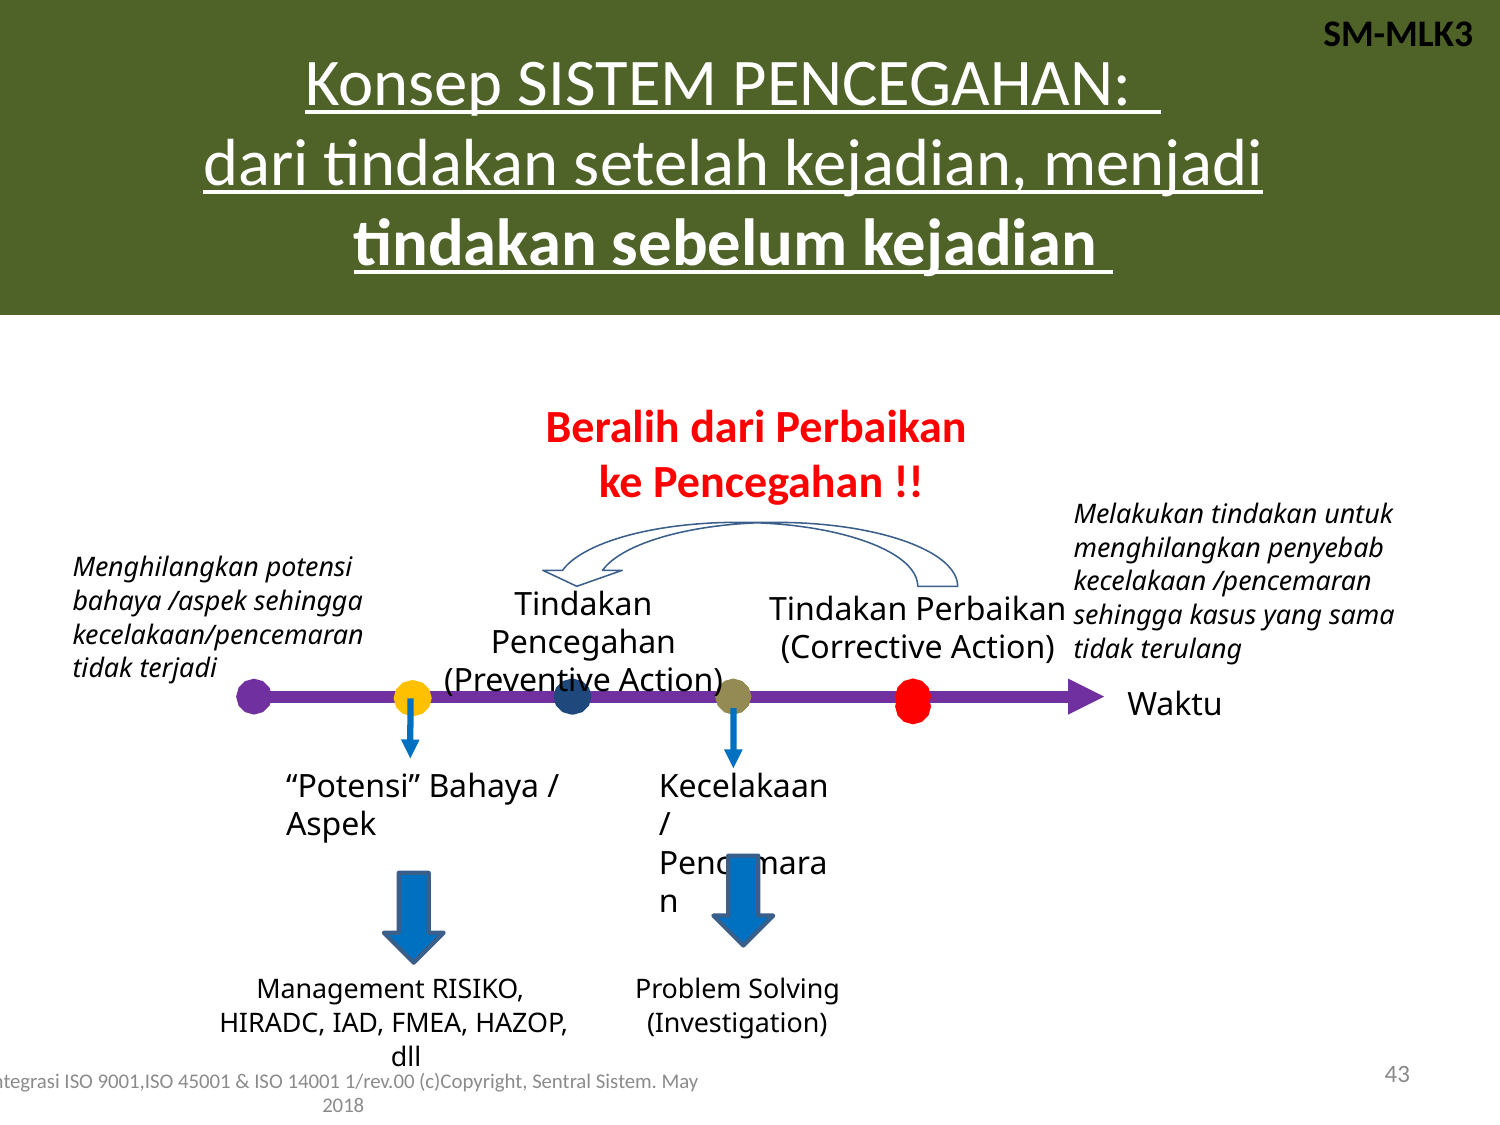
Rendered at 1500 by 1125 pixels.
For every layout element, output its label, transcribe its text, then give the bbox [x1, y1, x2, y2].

title Konsep SISTEM PENCEGAHAN: dari tindakan setelah kejadian, menjadi tindakan sebelum kejadian [110, 79, 1357, 239]
text_box Tindakan Pencegahan (Preventive Action) [410, 575, 764, 694]
text_box SM-MLK3 [1294, 1, 1500, 75]
text_box Waktu [1112, 676, 1283, 730]
text_box Beralih dari Perbaikan ke Pencegahan !! [530, 389, 982, 515]
text_box [0, 0, 1500, 317]
text_box Tindakan Perbaikan (Corrective Action) [764, 581, 1083, 673]
text_box [540, 520, 960, 589]
text_box Management RISIKO, HIRADC, IAD, FMEA, HAZOP, dll [204, 962, 584, 1062]
text_box Problem Solving (Investigation) [597, 962, 878, 1046]
text_box Kecelakaan / Pencemaran [644, 758, 861, 927]
text_box [711, 853, 776, 948]
text_box [381, 870, 446, 962]
text_box Menghilangkan potensi bahaya /aspek sehingga kecelakaan/pencemaran tidak terjadi [57, 540, 410, 691]
text_box Melakukan tindakan untuk menghilangkan penyebab kecelakaan /pencemaran sehingga kasus yang sama tidak terulang [1058, 487, 1411, 672]
text_box “Potensi” Bahaya / Aspek [271, 758, 601, 850]
slide_number 43 [1074, 1042, 1425, 1103]
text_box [253, 696, 1105, 707]
footer Integrasi ISO 9001,ISO 45001 & ISO 14001 1/rev.00 (c)Copyright, Sentral Sistem. May 2018 [0, 1062, 716, 1123]
